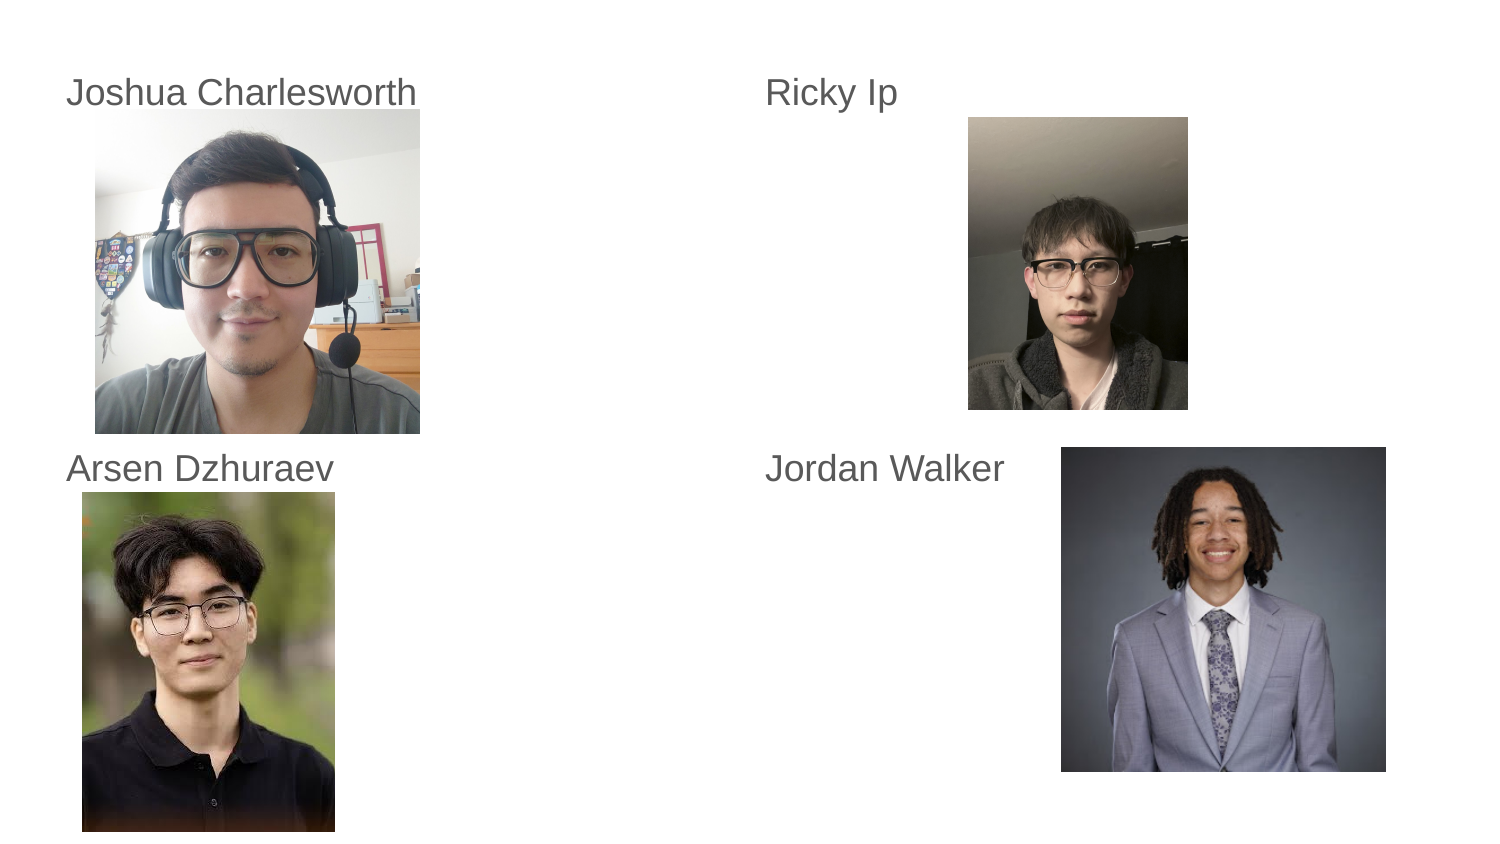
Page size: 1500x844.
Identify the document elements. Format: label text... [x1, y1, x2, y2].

picture [1061, 447, 1387, 773]
picture [968, 117, 1188, 410]
text_box Ricky Ip [750, 46, 1449, 421]
text_box Jordan Walker [750, 421, 1449, 798]
picture [82, 492, 335, 832]
text_box Joshua Charlesworth [51, 46, 750, 421]
picture [94, 109, 420, 435]
text_box Arsen Dzhuraev [51, 421, 750, 798]
